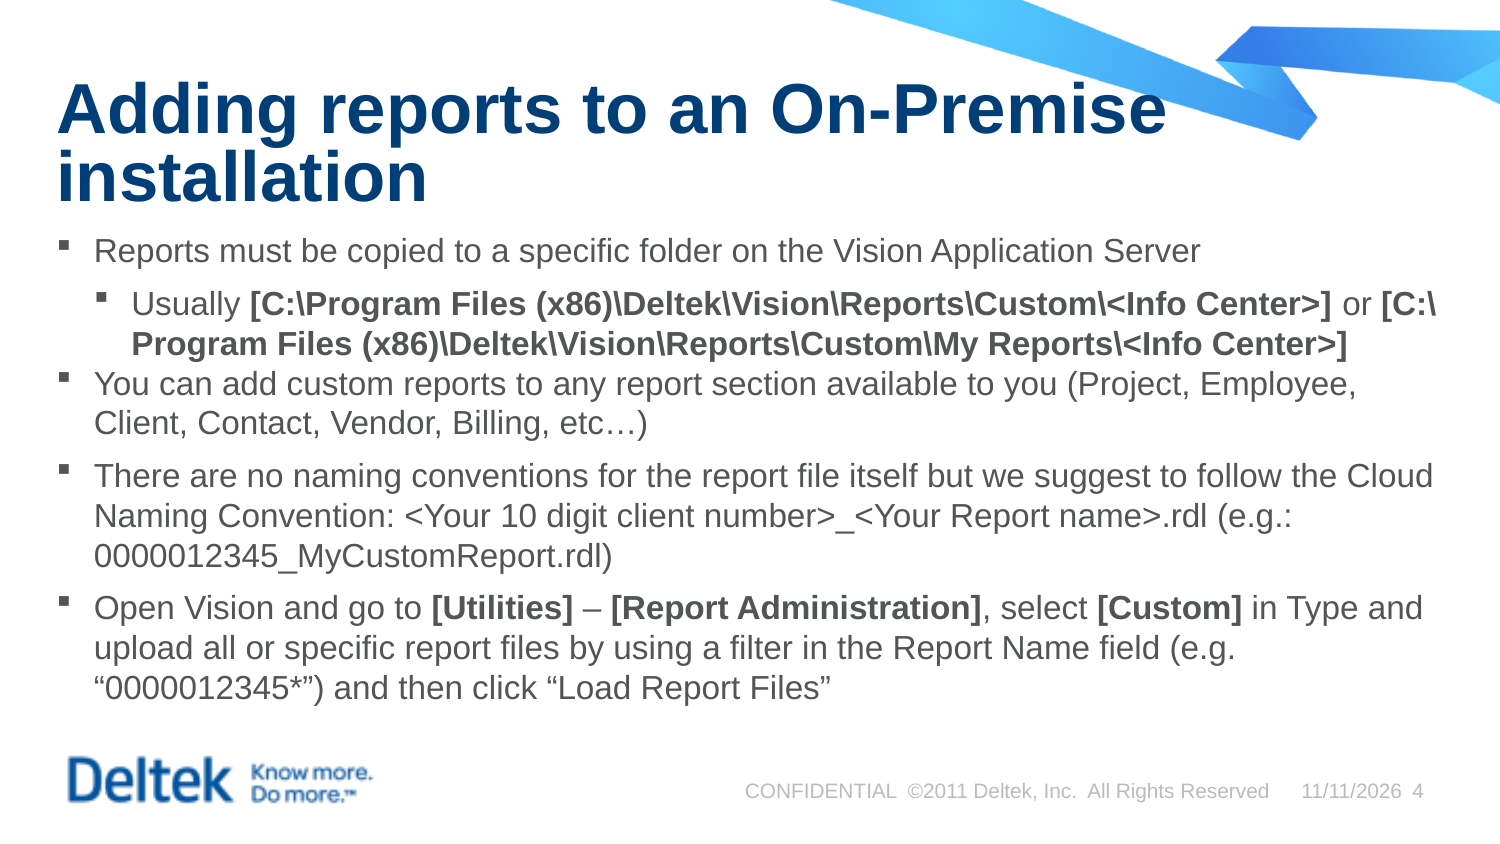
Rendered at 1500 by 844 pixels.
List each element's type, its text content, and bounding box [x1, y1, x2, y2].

list Reports must be copied to a specific folder on the Vision Application Server Usually [C:\Program Files (x86)\Deltek\Vision\Reports\Custom\<Info Center>] or [C:\Program Files (x86)\Deltek\Vision\Reports\Custom\My Reports\<Info Center>] You can add custom reports to any report section available to you (Project, Employee, Client, Contact, Vendor, Billing, etc…) There are no naming conventions for the report file itself but we suggest to follow the Cloud Naming Convention: <Your 10 digit client number>_<Your Report name>.rdl (e.g.: 0000012345_MyCustomReport.rdl) Open Vision and go to [Utilities] – [Report Administration], select [Custom] in Type and upload all or specific report files by using a filter in the Report Name field (e.g. “0000012345*”) and then click “Load Report Files” [56, 229, 1444, 710]
title Adding reports to an On-Premise installation [56, 79, 1200, 193]
slide_number 4 [1412, 773, 1488, 803]
footer CONFIDENTIAL ©2011 Deltek, Inc. All Rights Reserved [744, 773, 1281, 803]
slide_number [1301, 773, 1412, 803]
picture [826, 0, 1500, 141]
picture [37, 725, 405, 835]
